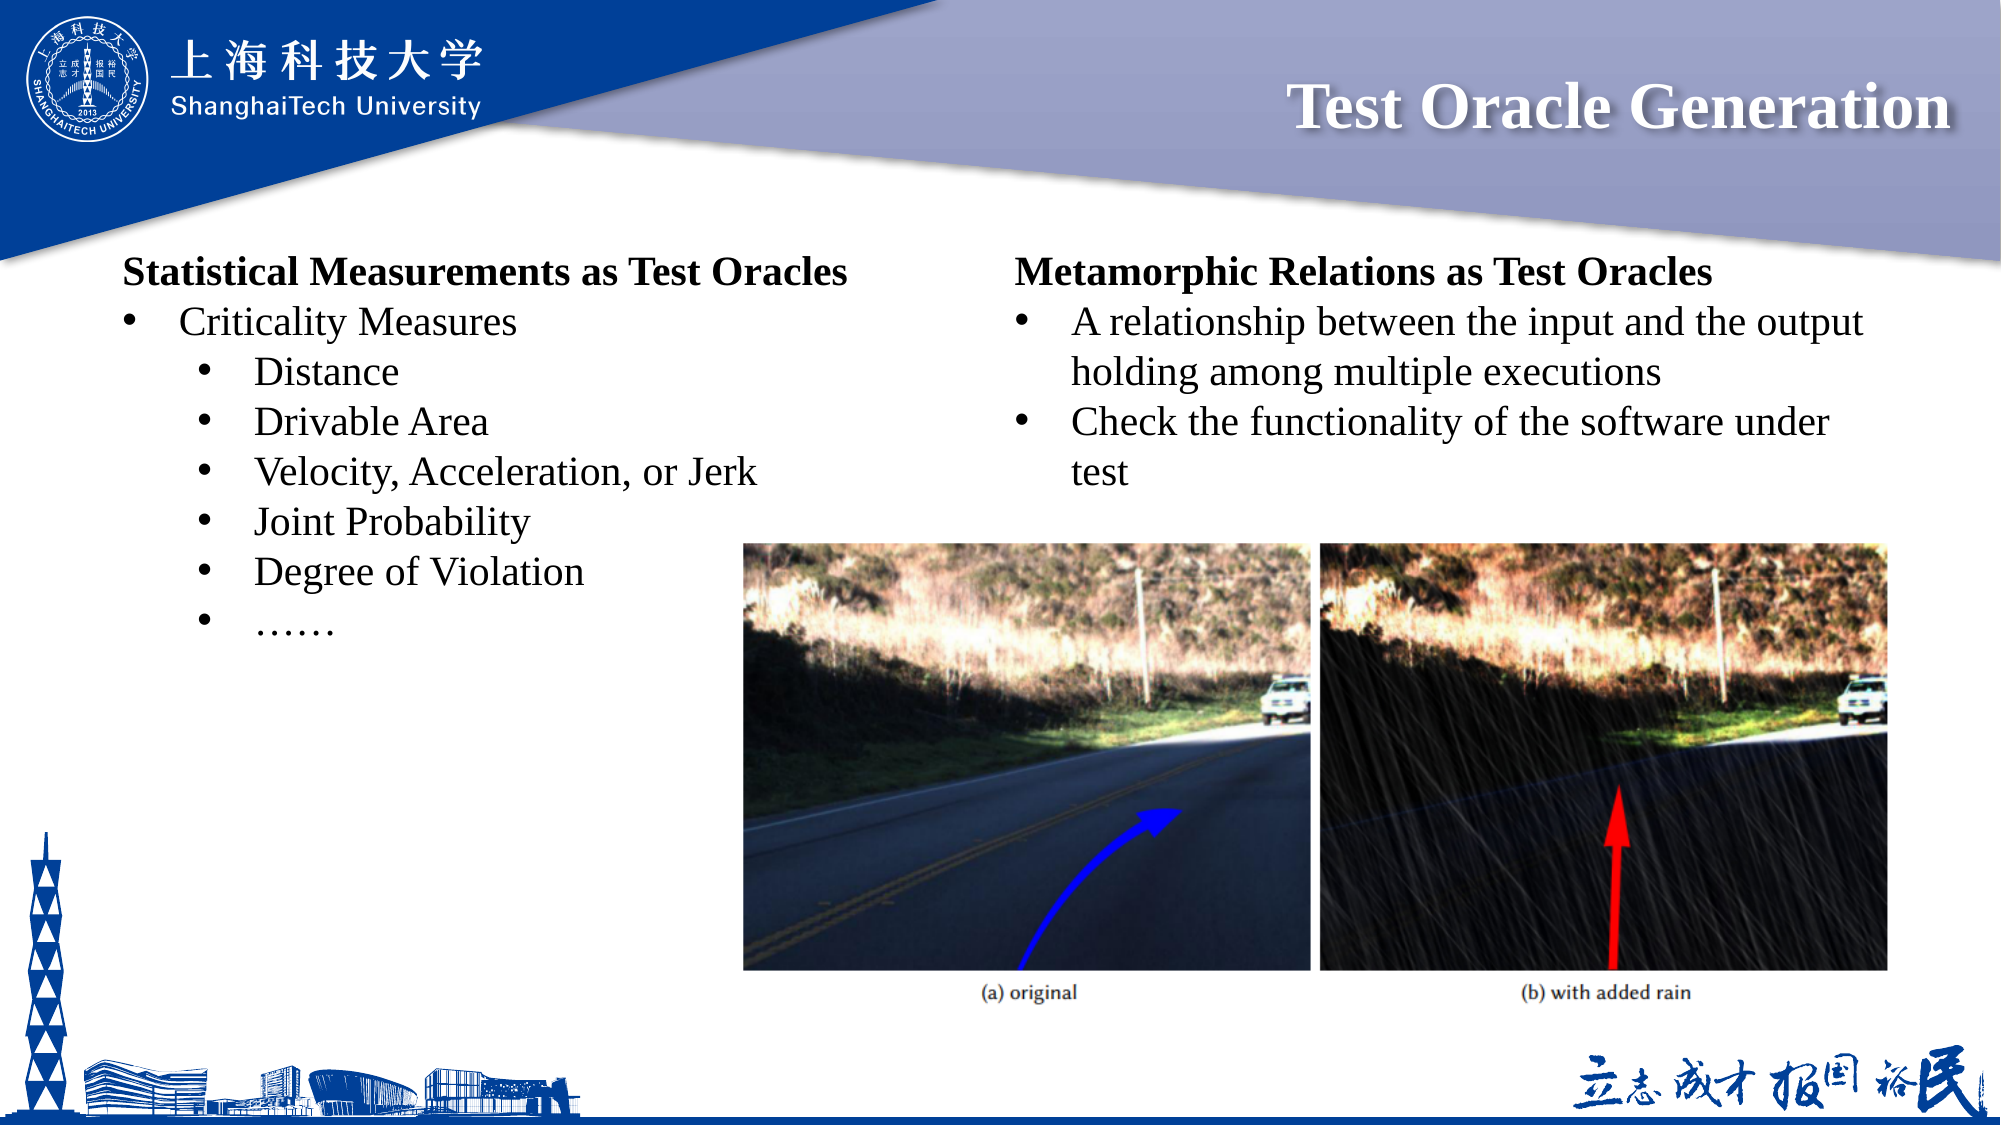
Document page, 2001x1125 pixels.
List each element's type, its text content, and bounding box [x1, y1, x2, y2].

picture [738, 538, 1893, 1010]
title Test Oracle Generation [242, 0, 1968, 215]
text_box Statistical Measurements as Test Oracles Criticality Measures Distance Drivable Area Velocity, Acceleration, or Jerk Joint Probability Degree of Violation …… [107, 236, 1000, 652]
text_box Metamorphic Relations as Test Oracles A relationship between the input and the output holding among multiple executions Check the functionality of the software under test [999, 236, 1893, 502]
